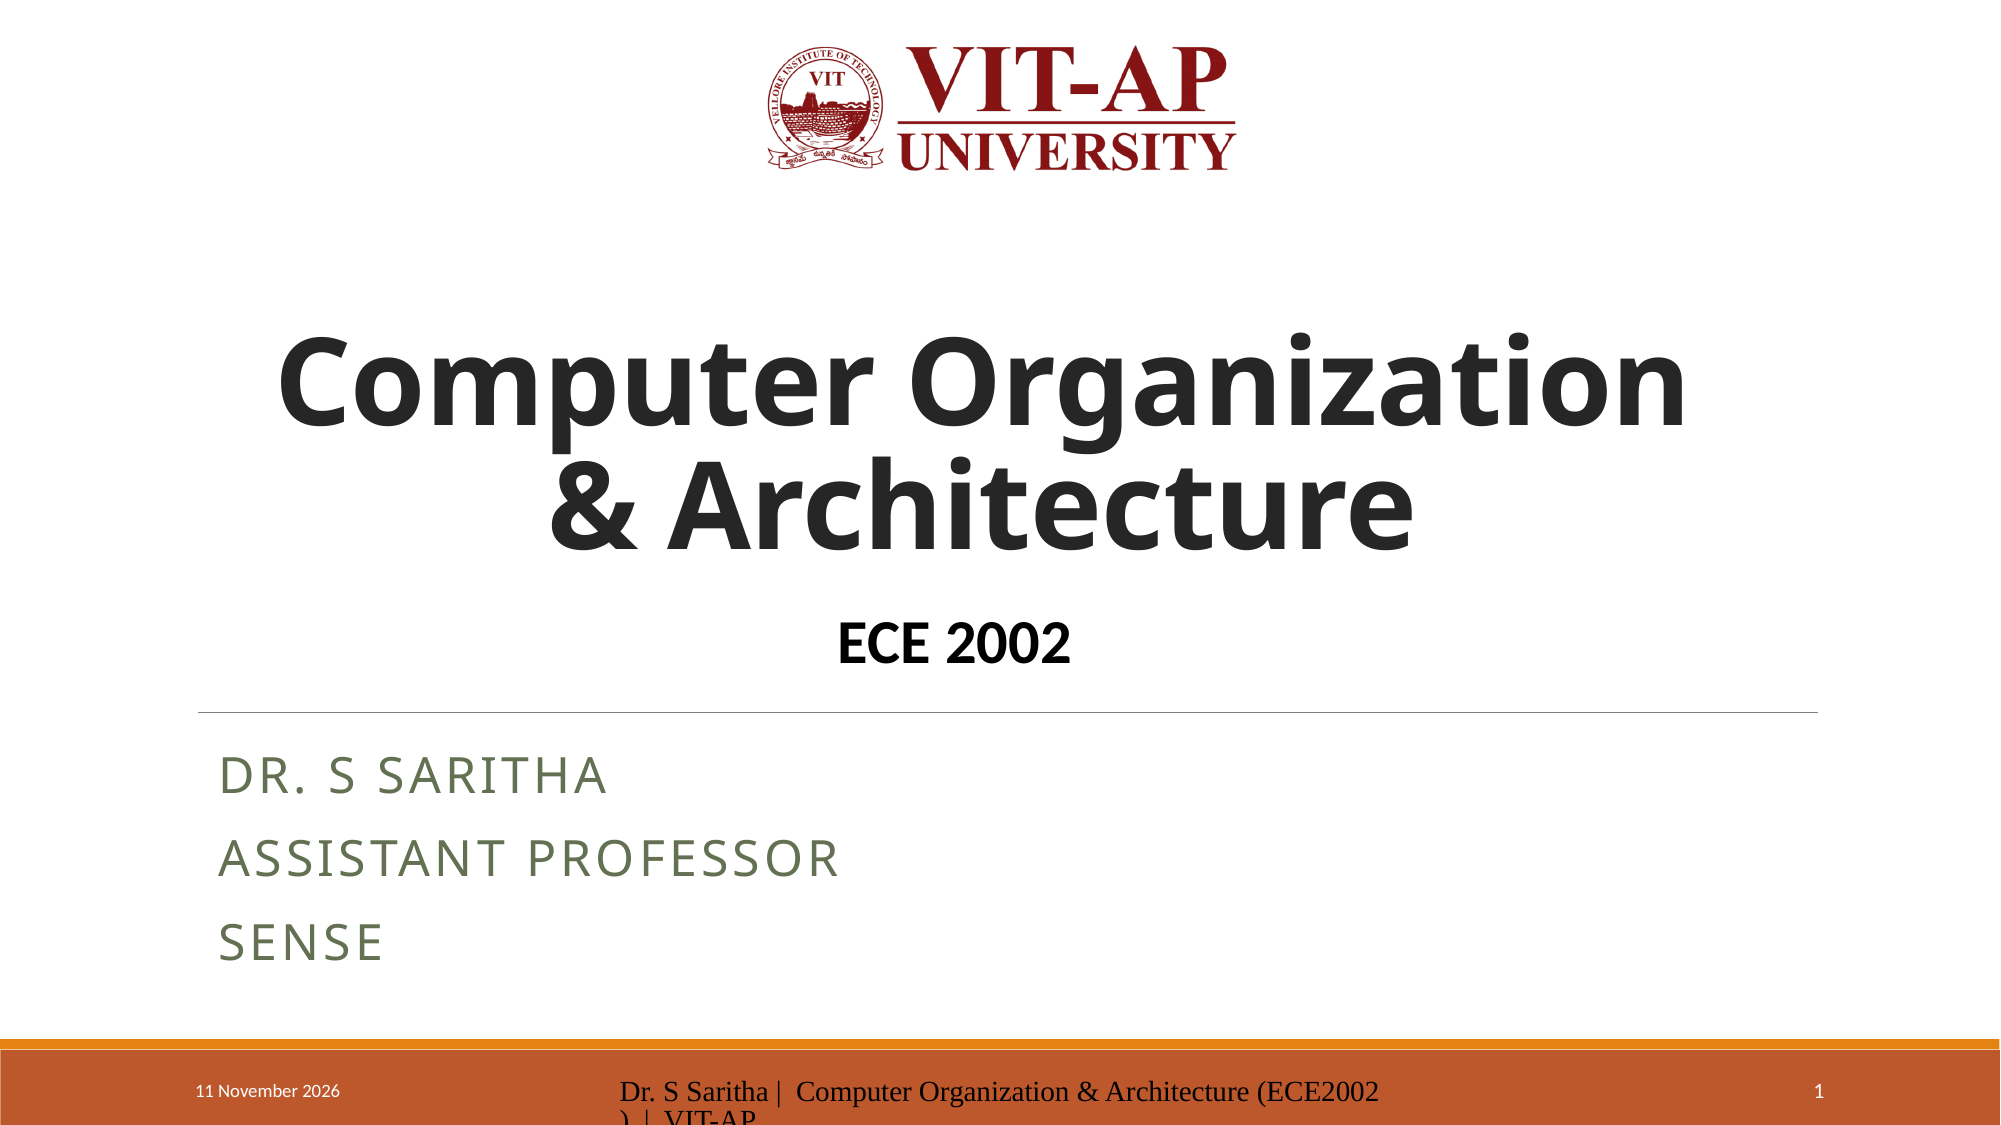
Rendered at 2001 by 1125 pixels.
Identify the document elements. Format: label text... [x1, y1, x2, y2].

text_box ECE 2002 [823, 593, 1243, 684]
subtitle Dr. S Saritha Assistant Professor SENSE [203, 743, 1846, 1034]
footer Dr. S Saritha | Computer Organization & Architecture (ECE2002) | VIT-AP [604, 1059, 1396, 1120]
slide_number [180, 1059, 586, 1120]
slide_number 1 [1624, 1059, 1840, 1120]
title Computer Organization & Architecture [203, 238, 1762, 583]
picture [756, 32, 1244, 184]
